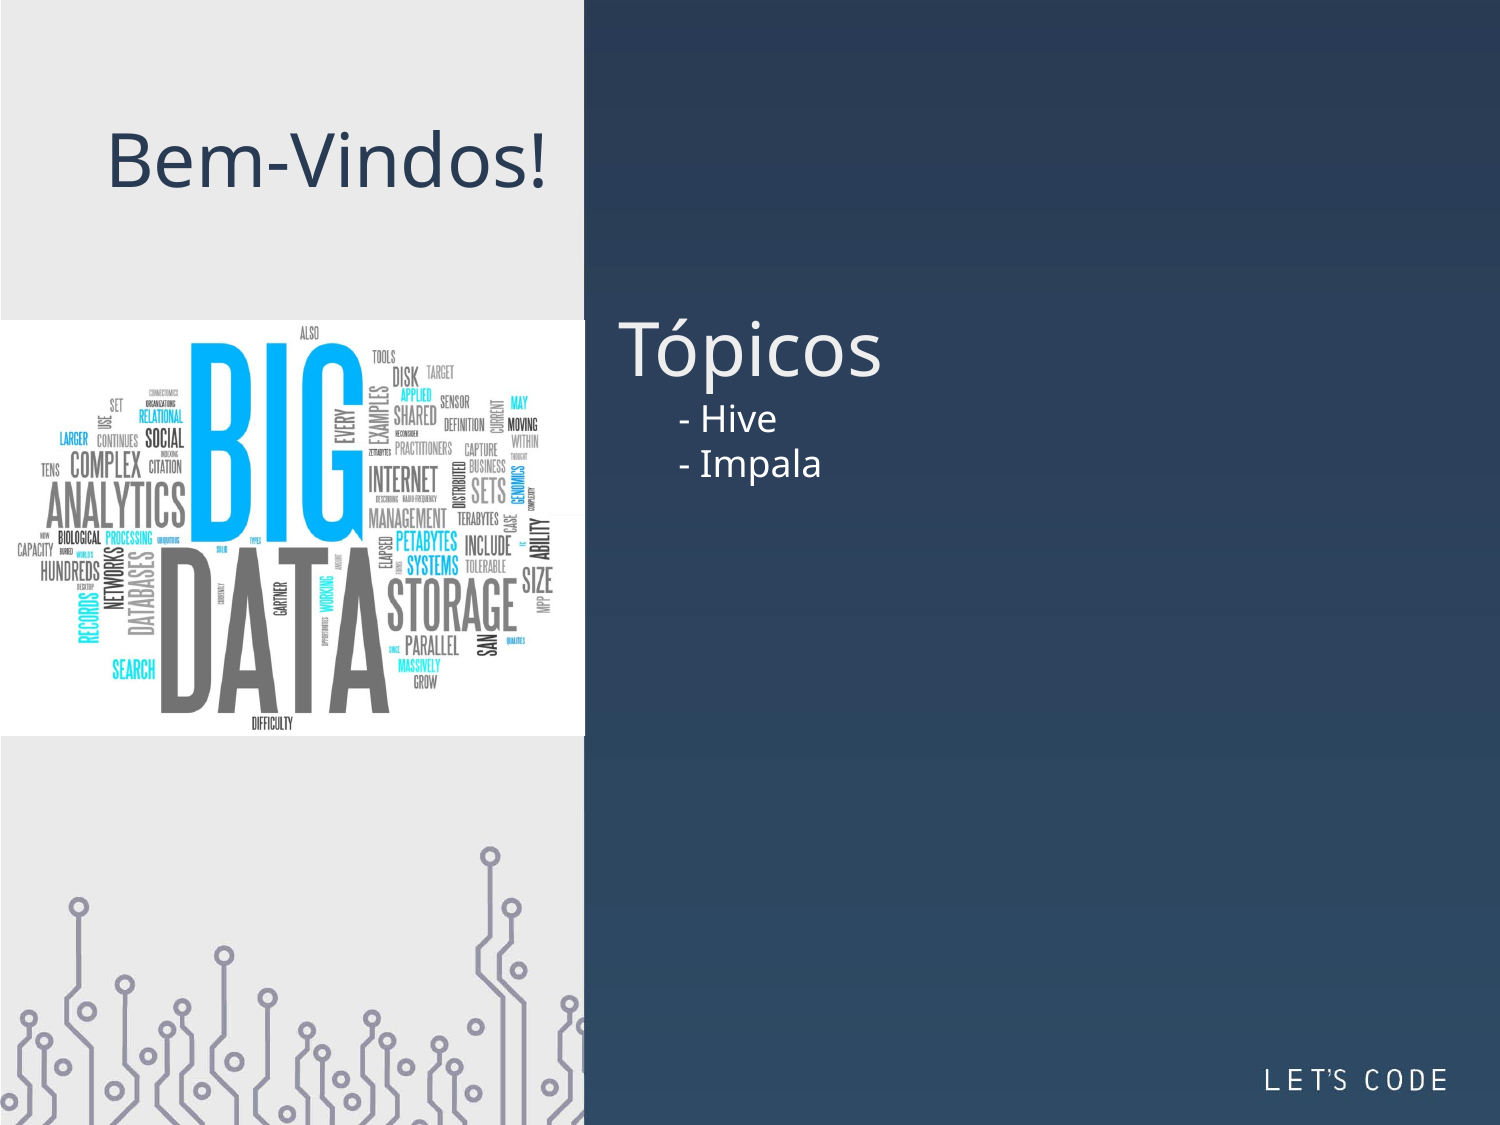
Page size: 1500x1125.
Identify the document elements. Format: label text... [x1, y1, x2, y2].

picture [0, 0, 1500, 1125]
text_box - Hive - Impala [663, 380, 1387, 548]
text_box Tópicos [603, 286, 1155, 393]
text_box Bem-Vindos! [13, 97, 564, 203]
